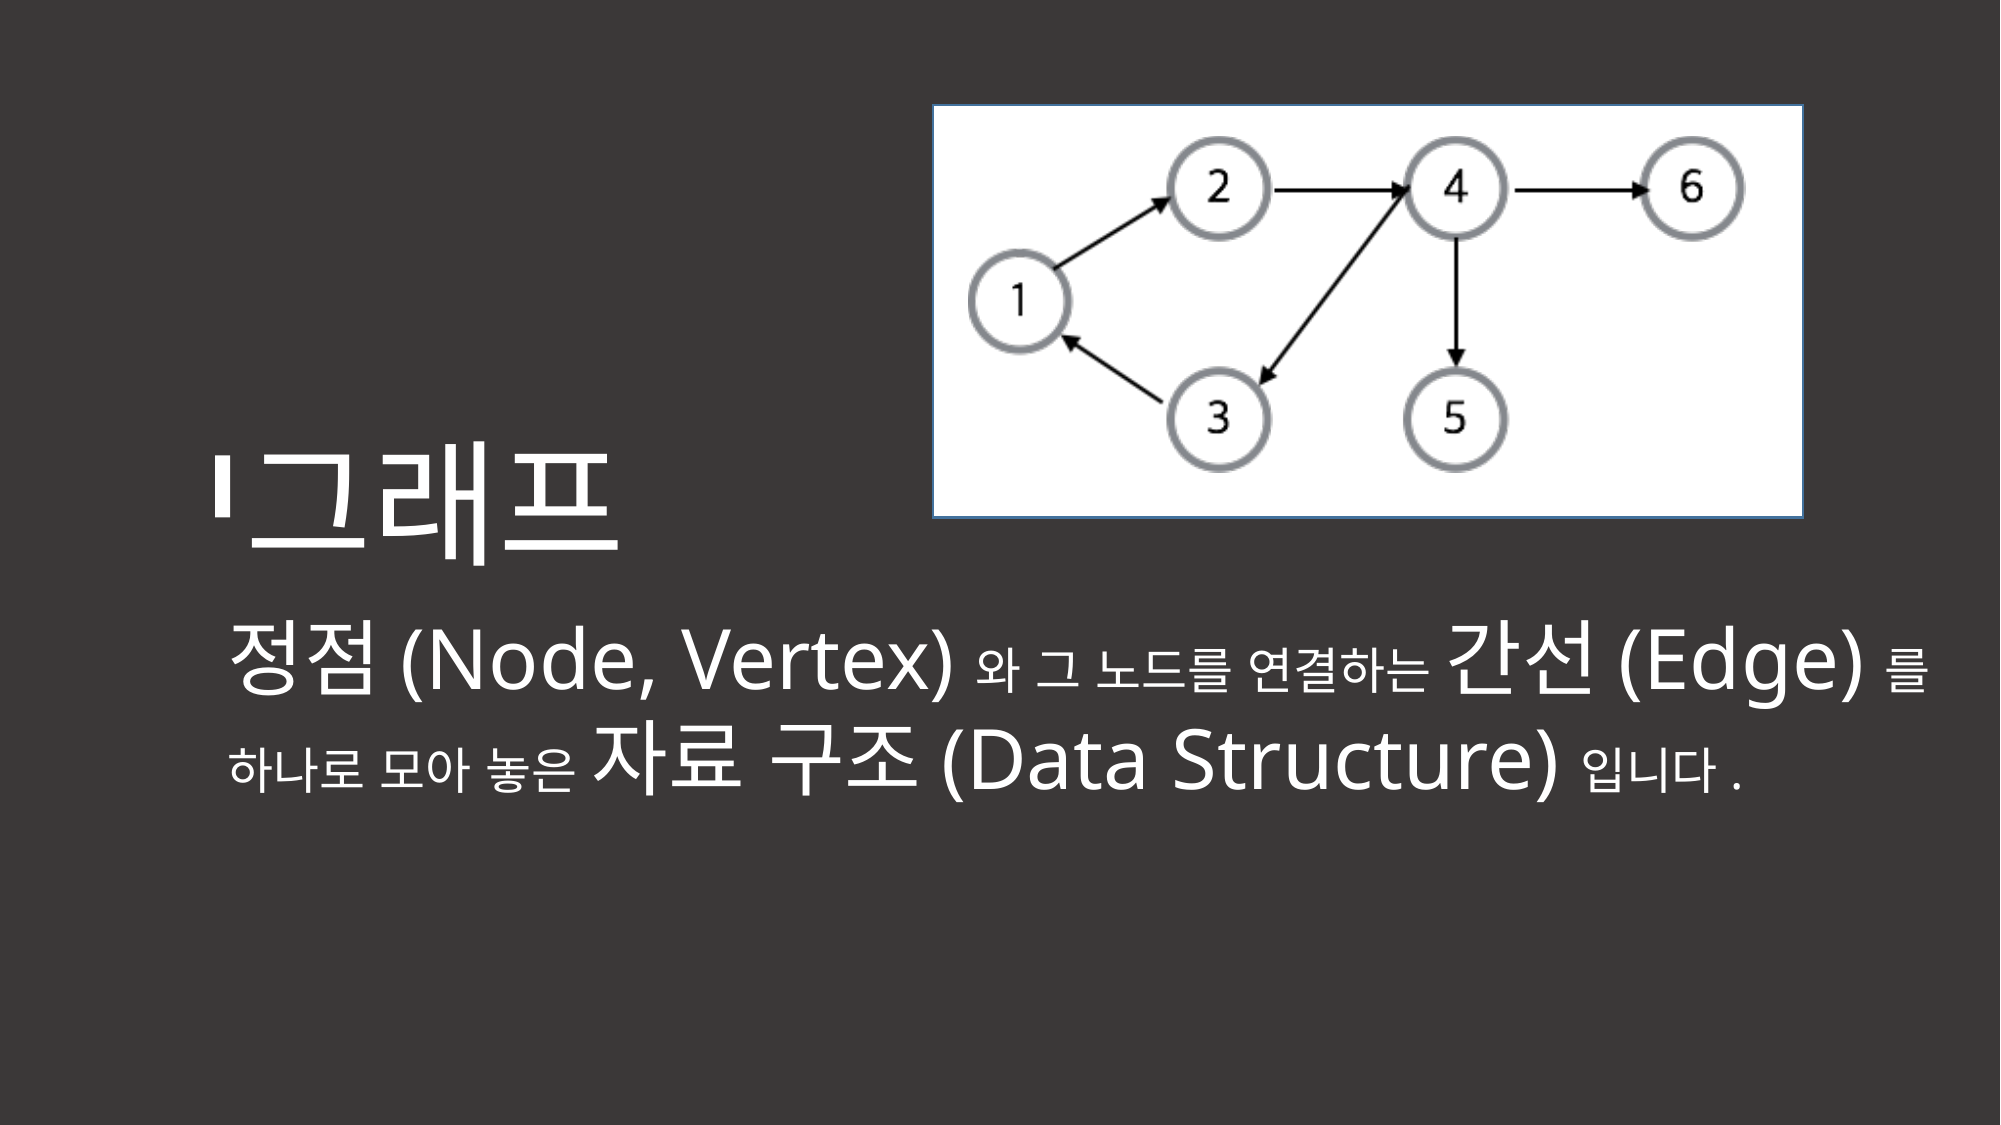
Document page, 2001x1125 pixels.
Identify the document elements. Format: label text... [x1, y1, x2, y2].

text_box [932, 104, 1804, 519]
text_box 정점(Node, Vertex)와 그 노드를 연결하는 간선(Edge)를 하나로 모아 놓은 자료 구조(Data Structure)입니다. [213, 598, 1959, 814]
text_box [214, 454, 231, 519]
picture [968, 136, 1746, 473]
text_box 그래프 [230, 410, 640, 591]
